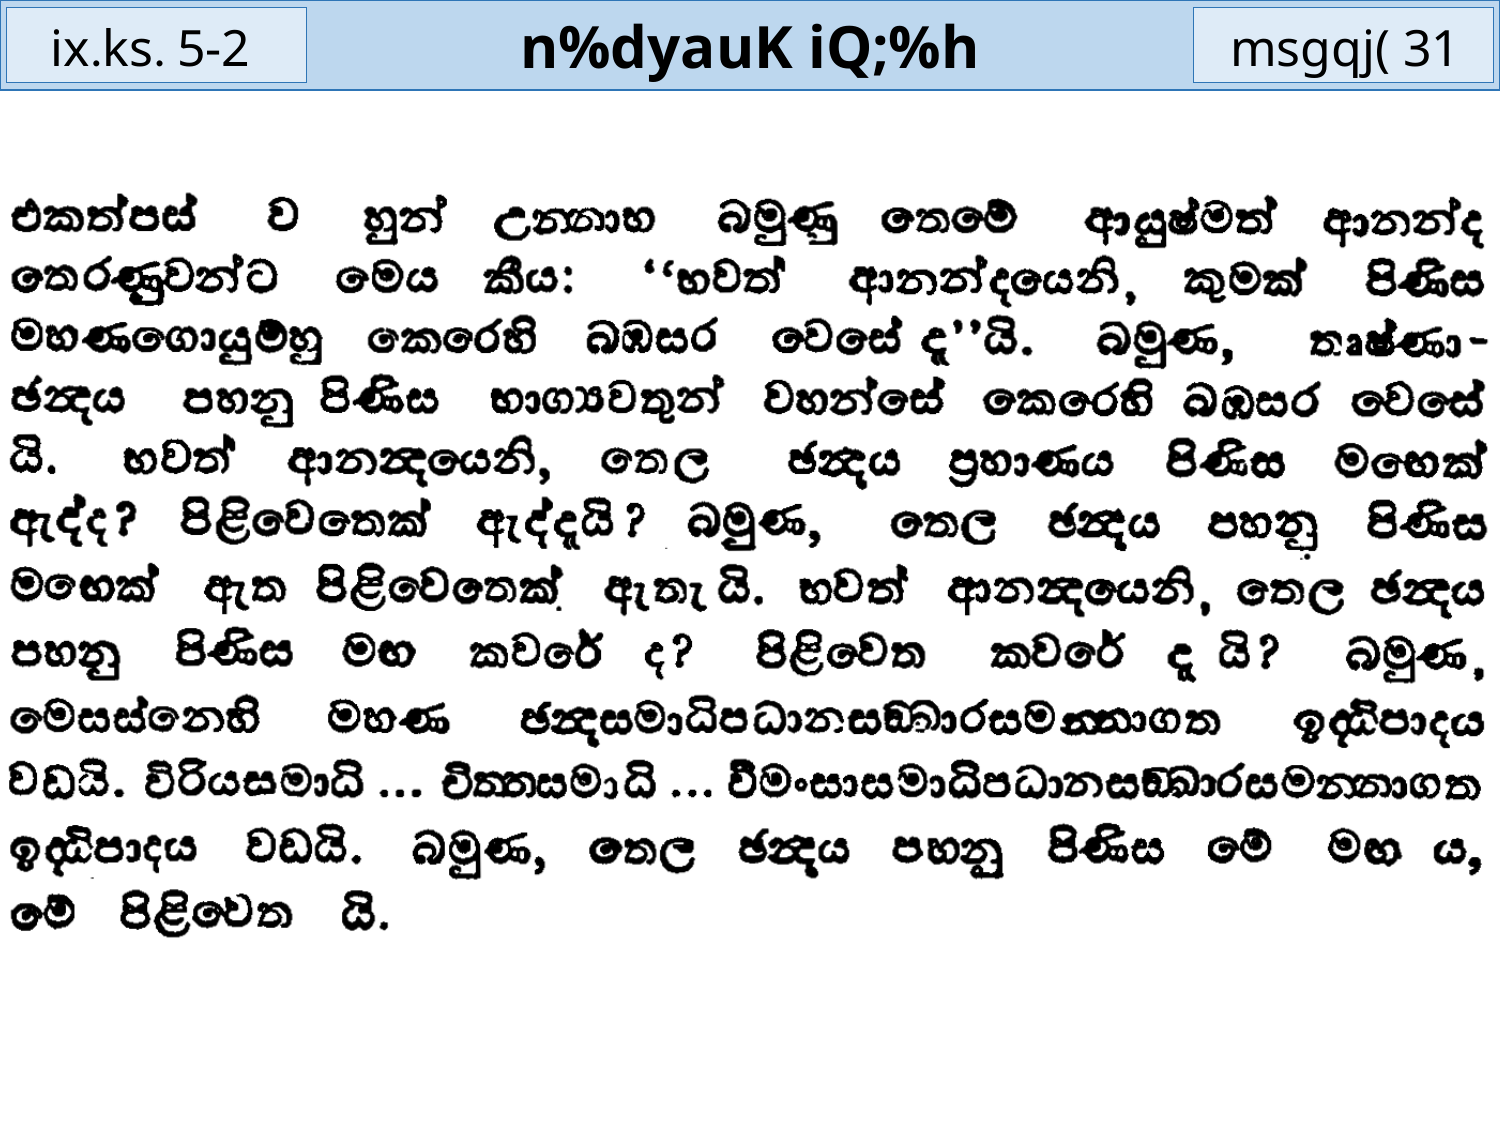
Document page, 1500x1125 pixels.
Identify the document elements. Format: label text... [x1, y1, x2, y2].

text_box ix.ks. 5-2 [6, 10, 308, 82]
picture [6, 184, 1497, 946]
text_box msgqj( 31 [1194, 10, 1497, 82]
text_box n%dyauK iQ;%h [316, 9, 1184, 81]
